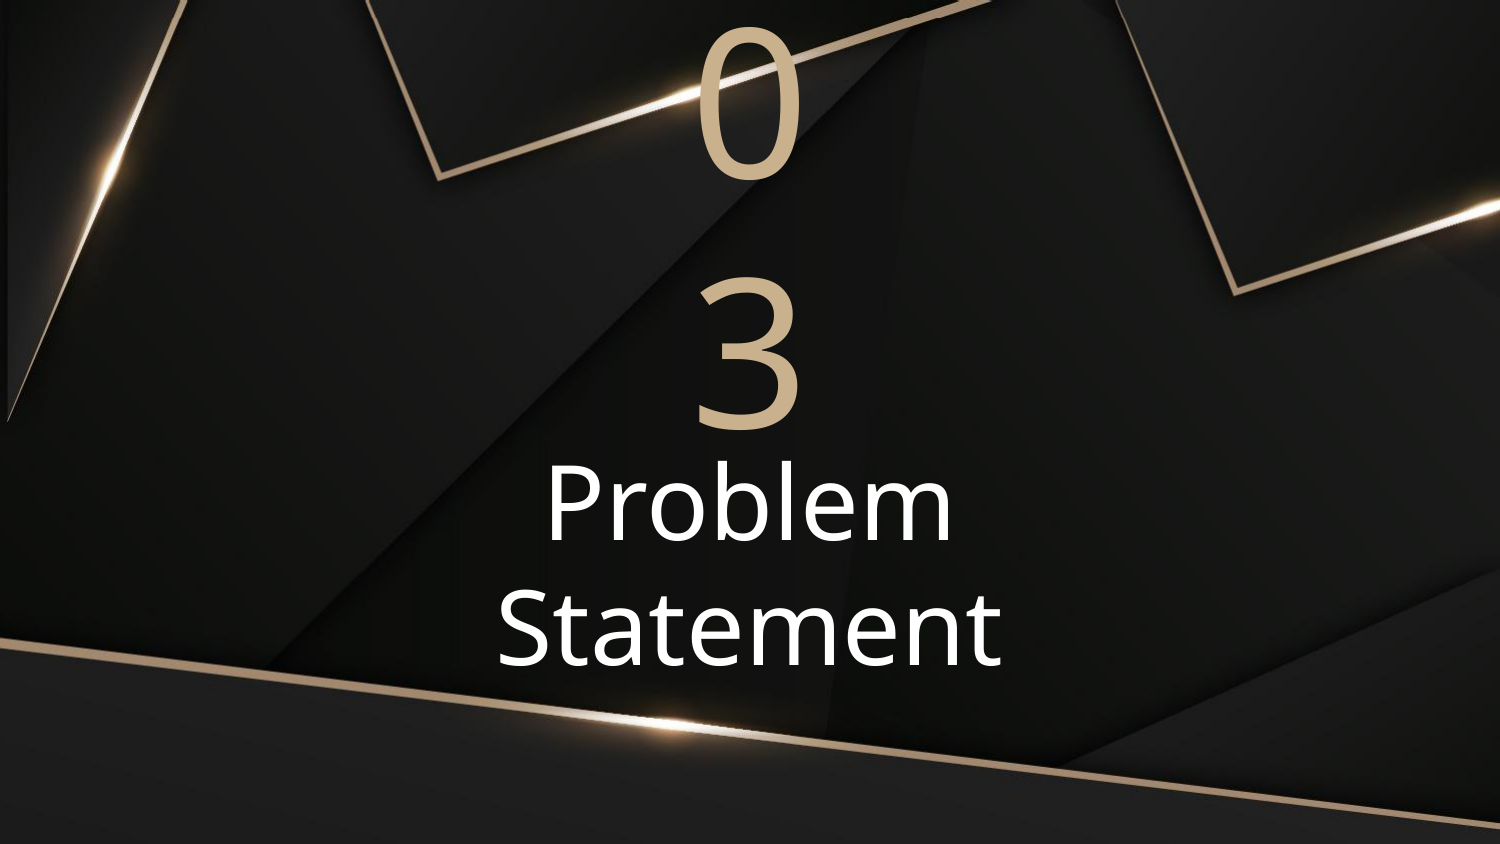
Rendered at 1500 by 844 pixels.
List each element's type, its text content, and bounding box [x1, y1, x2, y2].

picture [0, 0, 1500, 844]
title 03 [622, 216, 878, 486]
title Problem Statement [457, 421, 1043, 587]
